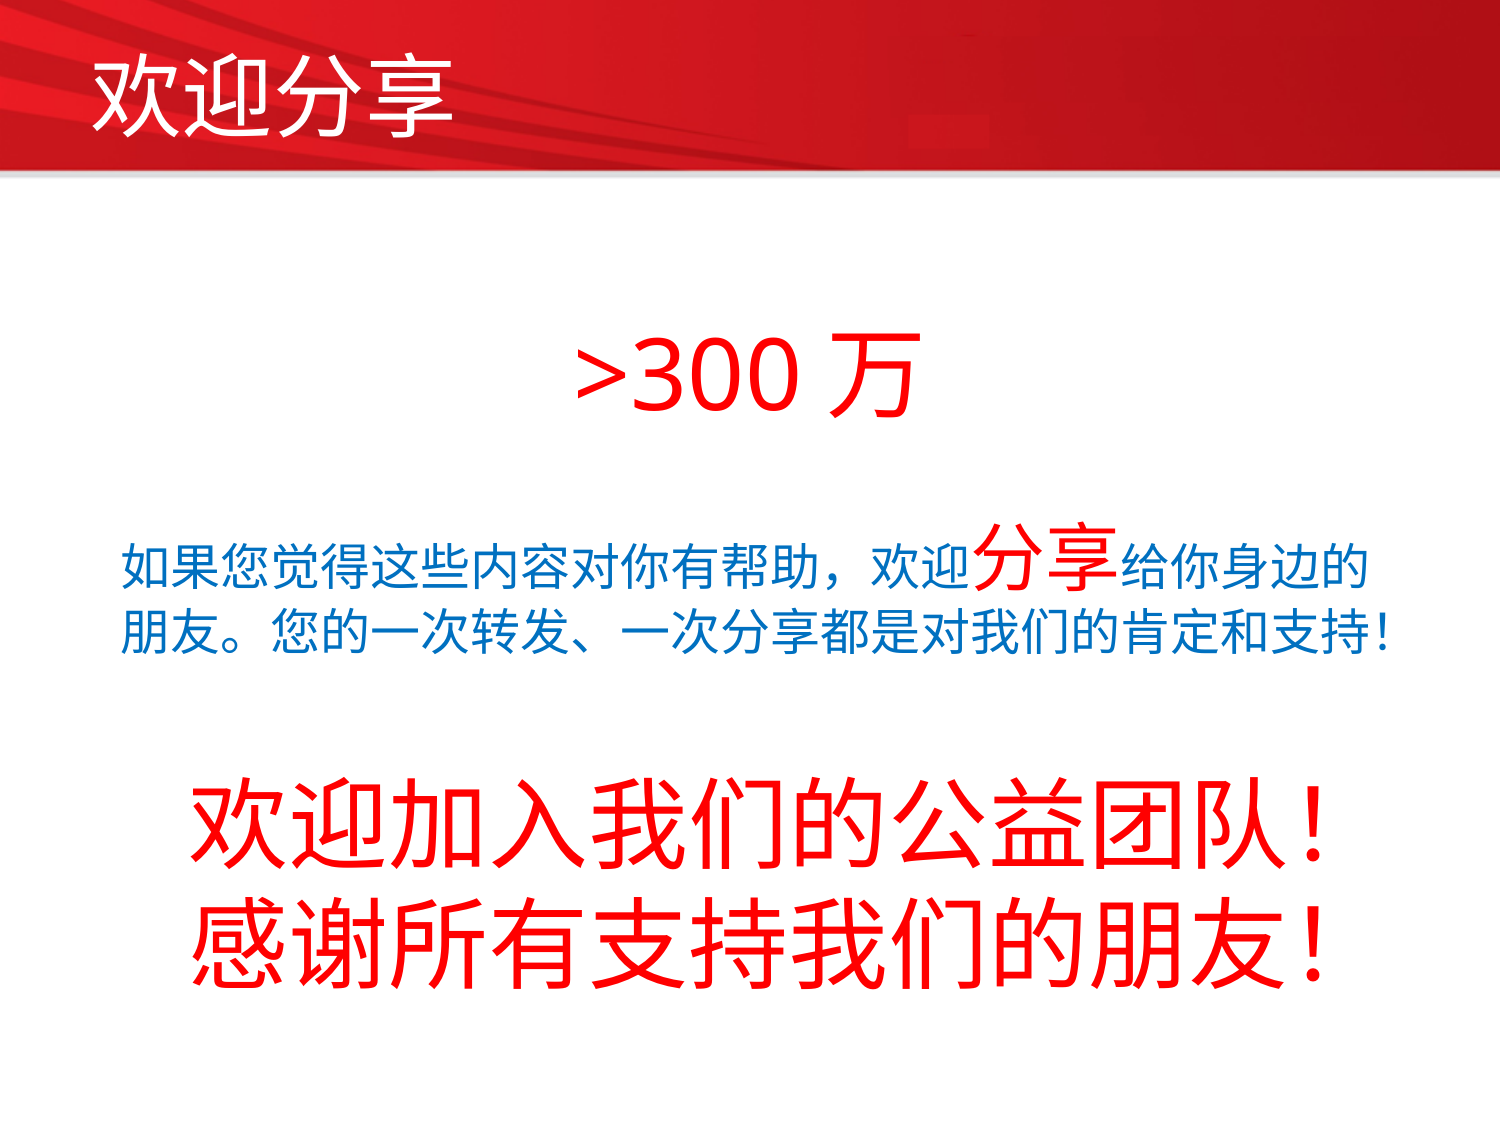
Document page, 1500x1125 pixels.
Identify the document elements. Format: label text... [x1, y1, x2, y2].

title 欢迎分享 [75, 0, 1425, 188]
text_box 如果您觉得这些内容对你有帮助，欢迎分享给你身边的朋友。您的一次转发、一次分享都是对我们的肯定和支持！ [105, 503, 1395, 669]
text_box 欢迎加入我们的公益团队！ 感谢所有支持我们的朋友！ [123, 753, 1353, 1009]
text_box >300万 [460, 302, 1040, 438]
